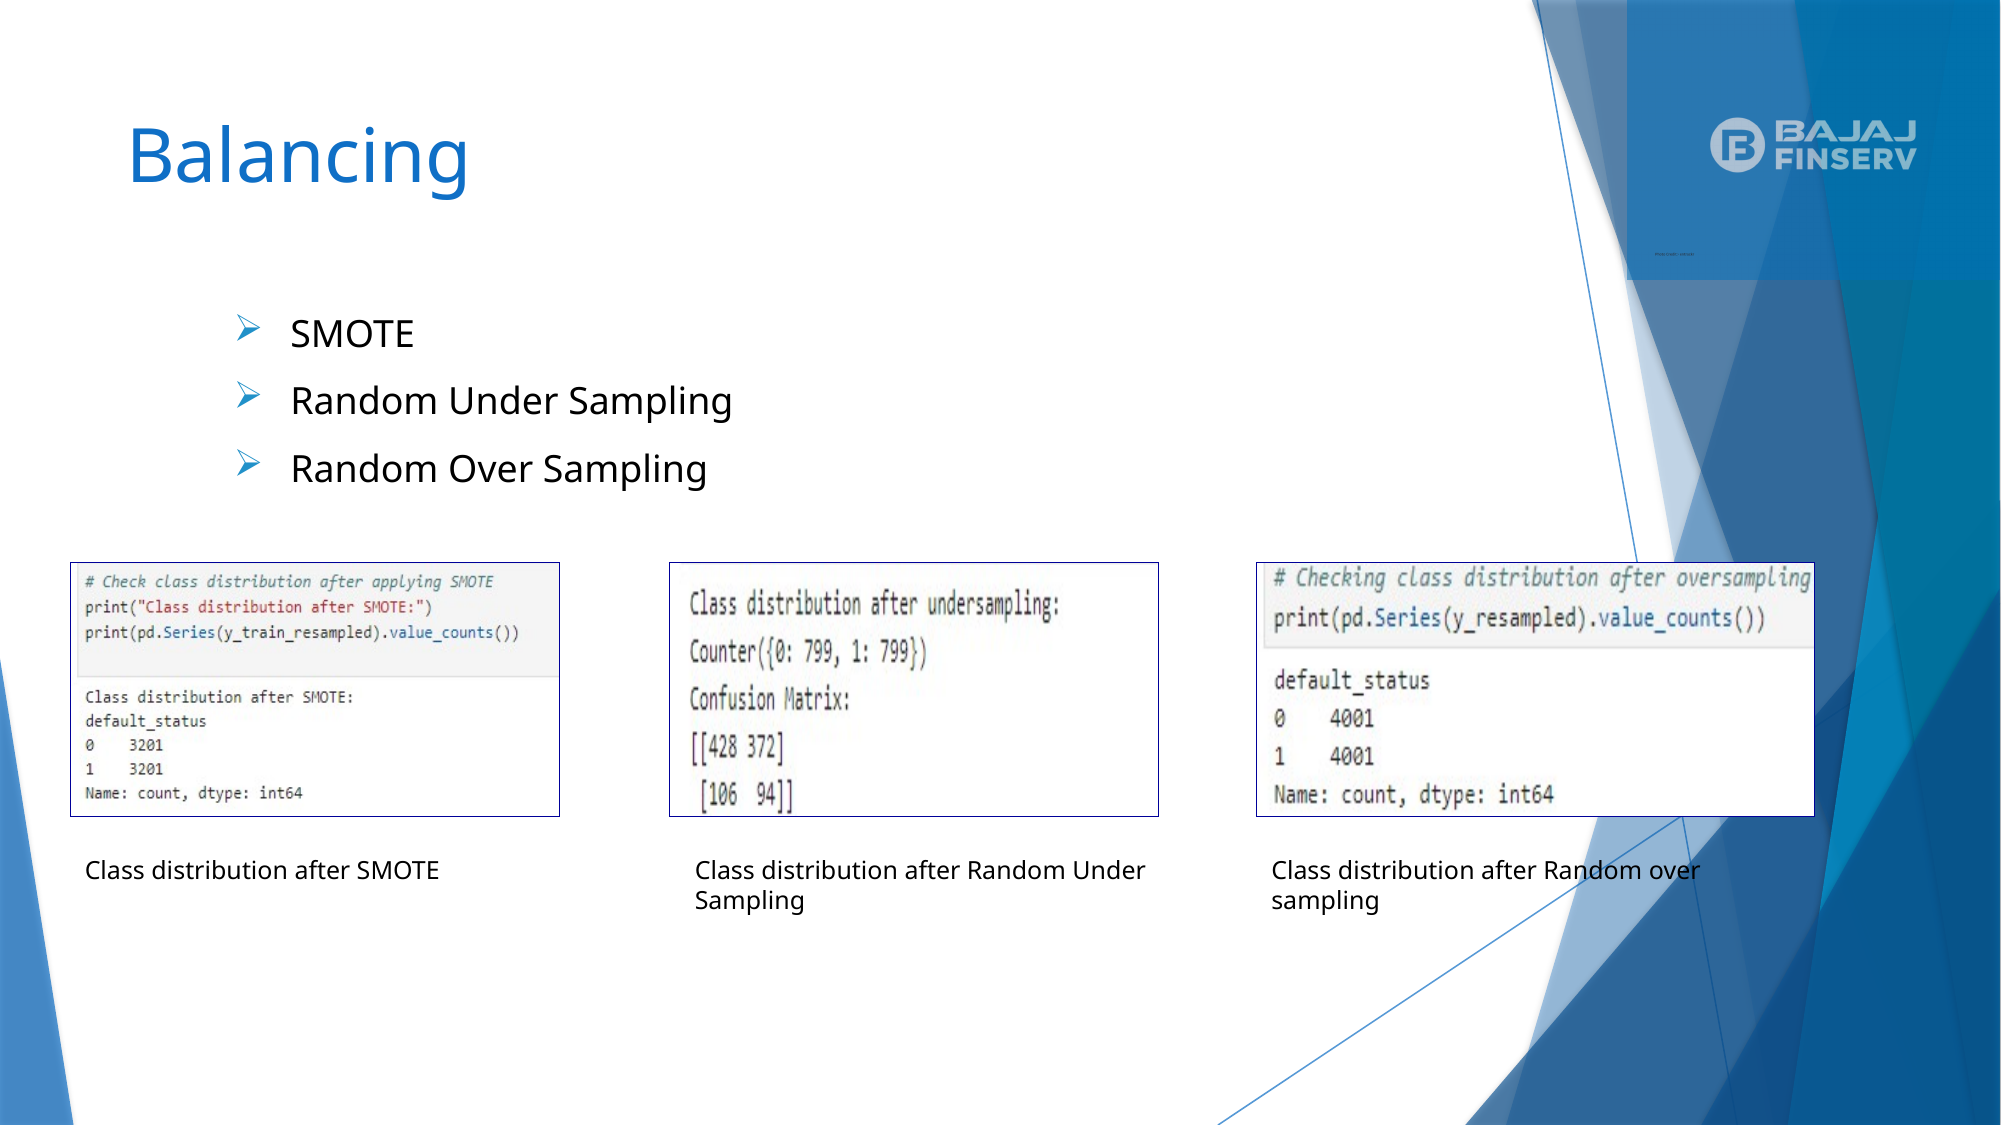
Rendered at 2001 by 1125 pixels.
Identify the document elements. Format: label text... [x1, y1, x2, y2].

text_box SMOTE Random Under Sampling Random Over Sampling [219, 235, 959, 560]
picture [1626, 0, 1991, 280]
title Balancing [111, 99, 1522, 317]
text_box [69, 561, 1815, 924]
